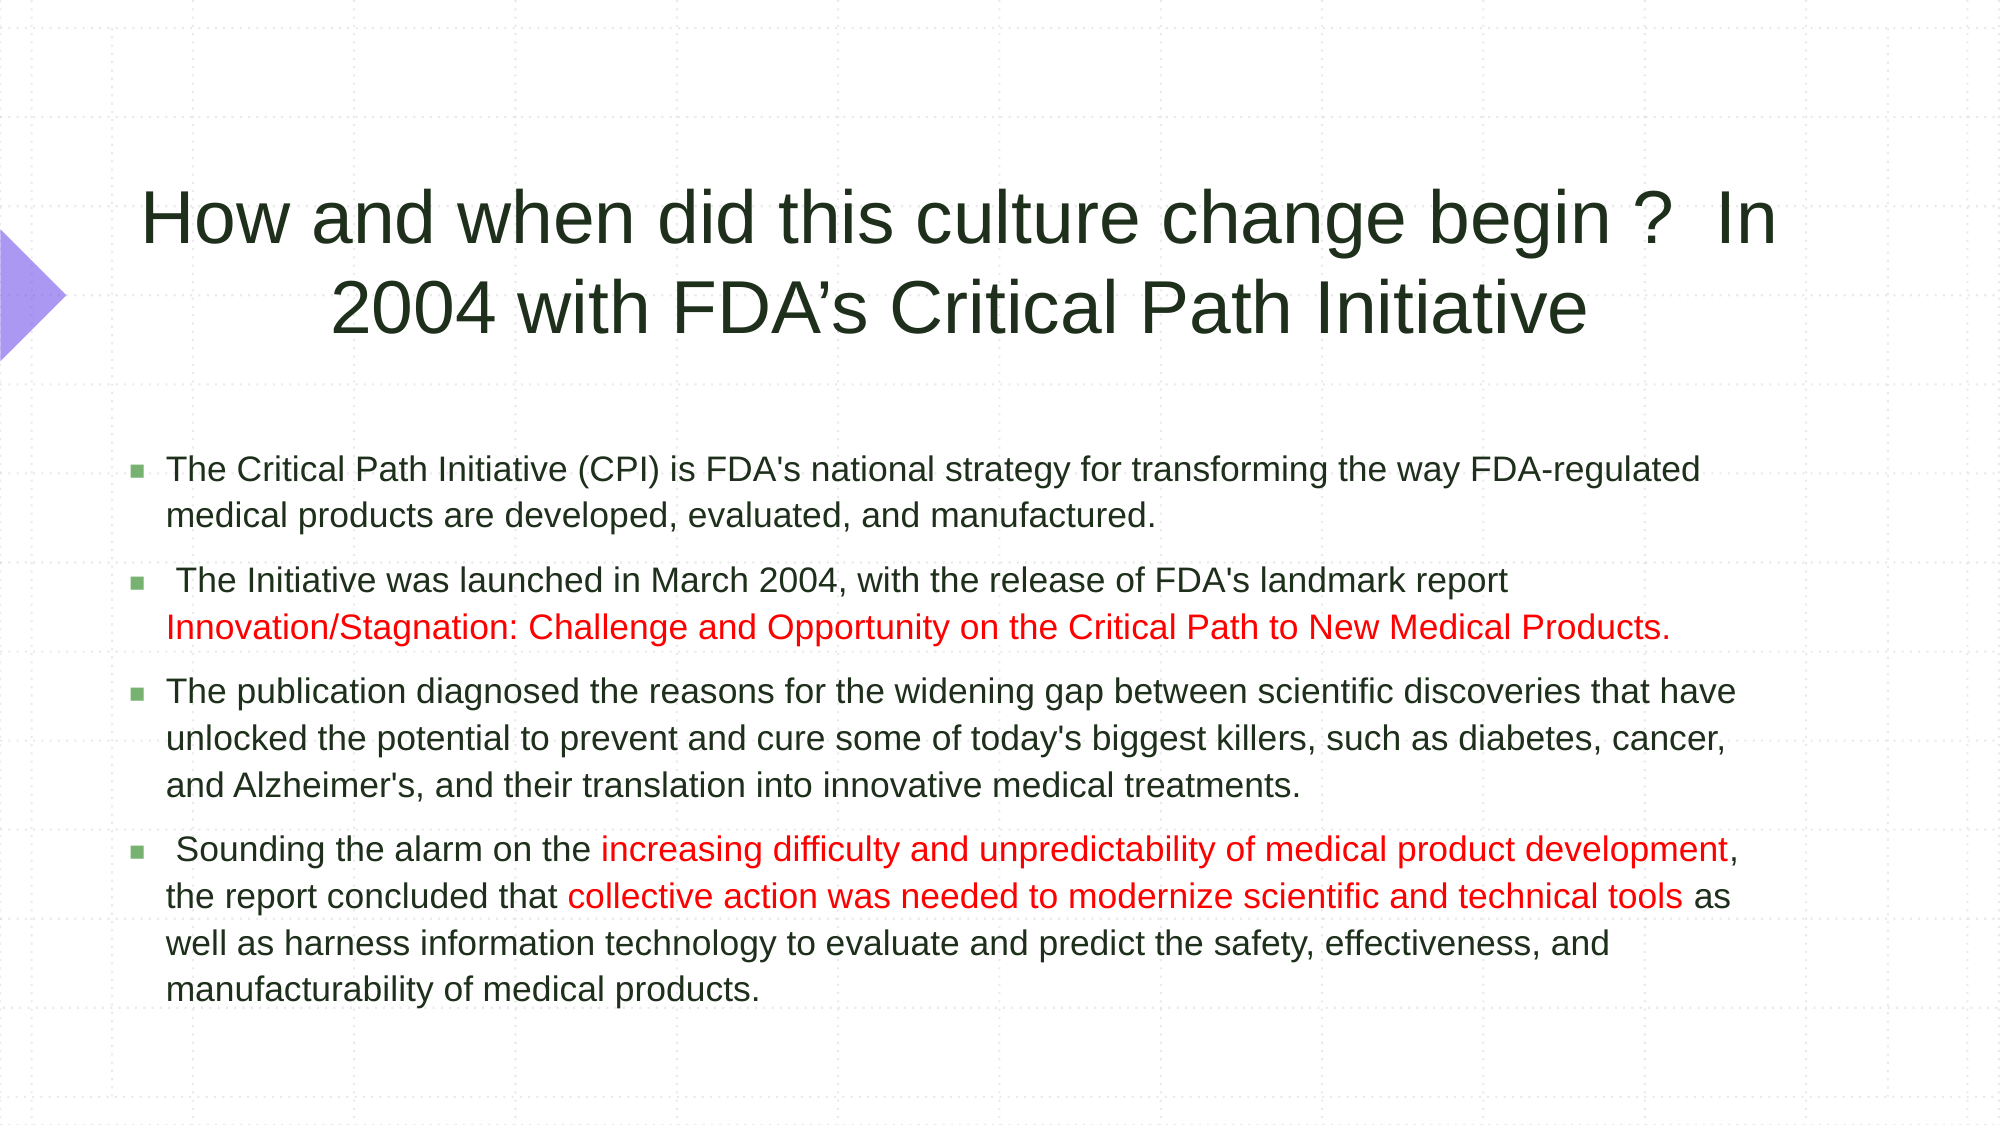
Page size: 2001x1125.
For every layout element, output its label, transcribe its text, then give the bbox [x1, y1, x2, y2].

list The Critical Path Initiative (CPI) is FDA's national strategy for transforming the way FDA-regulated medical products are developed, evaluated, and manufactured. The Initiative was launched in March 2004, with the release of FDA's landmark report Innovation/Stagnation: Challenge and Opportunity on the Critical Path to New Medical Products. The publication diagnosed the reasons for the widening gap between scientific discoveries that have unlocked the potential to prevent and cure some of today's biggest killers, such as diabetes, cancer, and Alzheimer's, and their translation into innovative medical treatments. Sounding the alarm on the increasing difficulty and unpredictability of medical product development, the report concluded that collective action was needed to modernize scientific and technical tools as well as harness information technology to evaluate and predict the safety, effectiveness, and manufacturability of medical products. [113, 433, 1808, 1019]
title How and when did this culture change begin ? In 2004 with FDA’s Critical Path Initiative [113, 119, 1808, 356]
